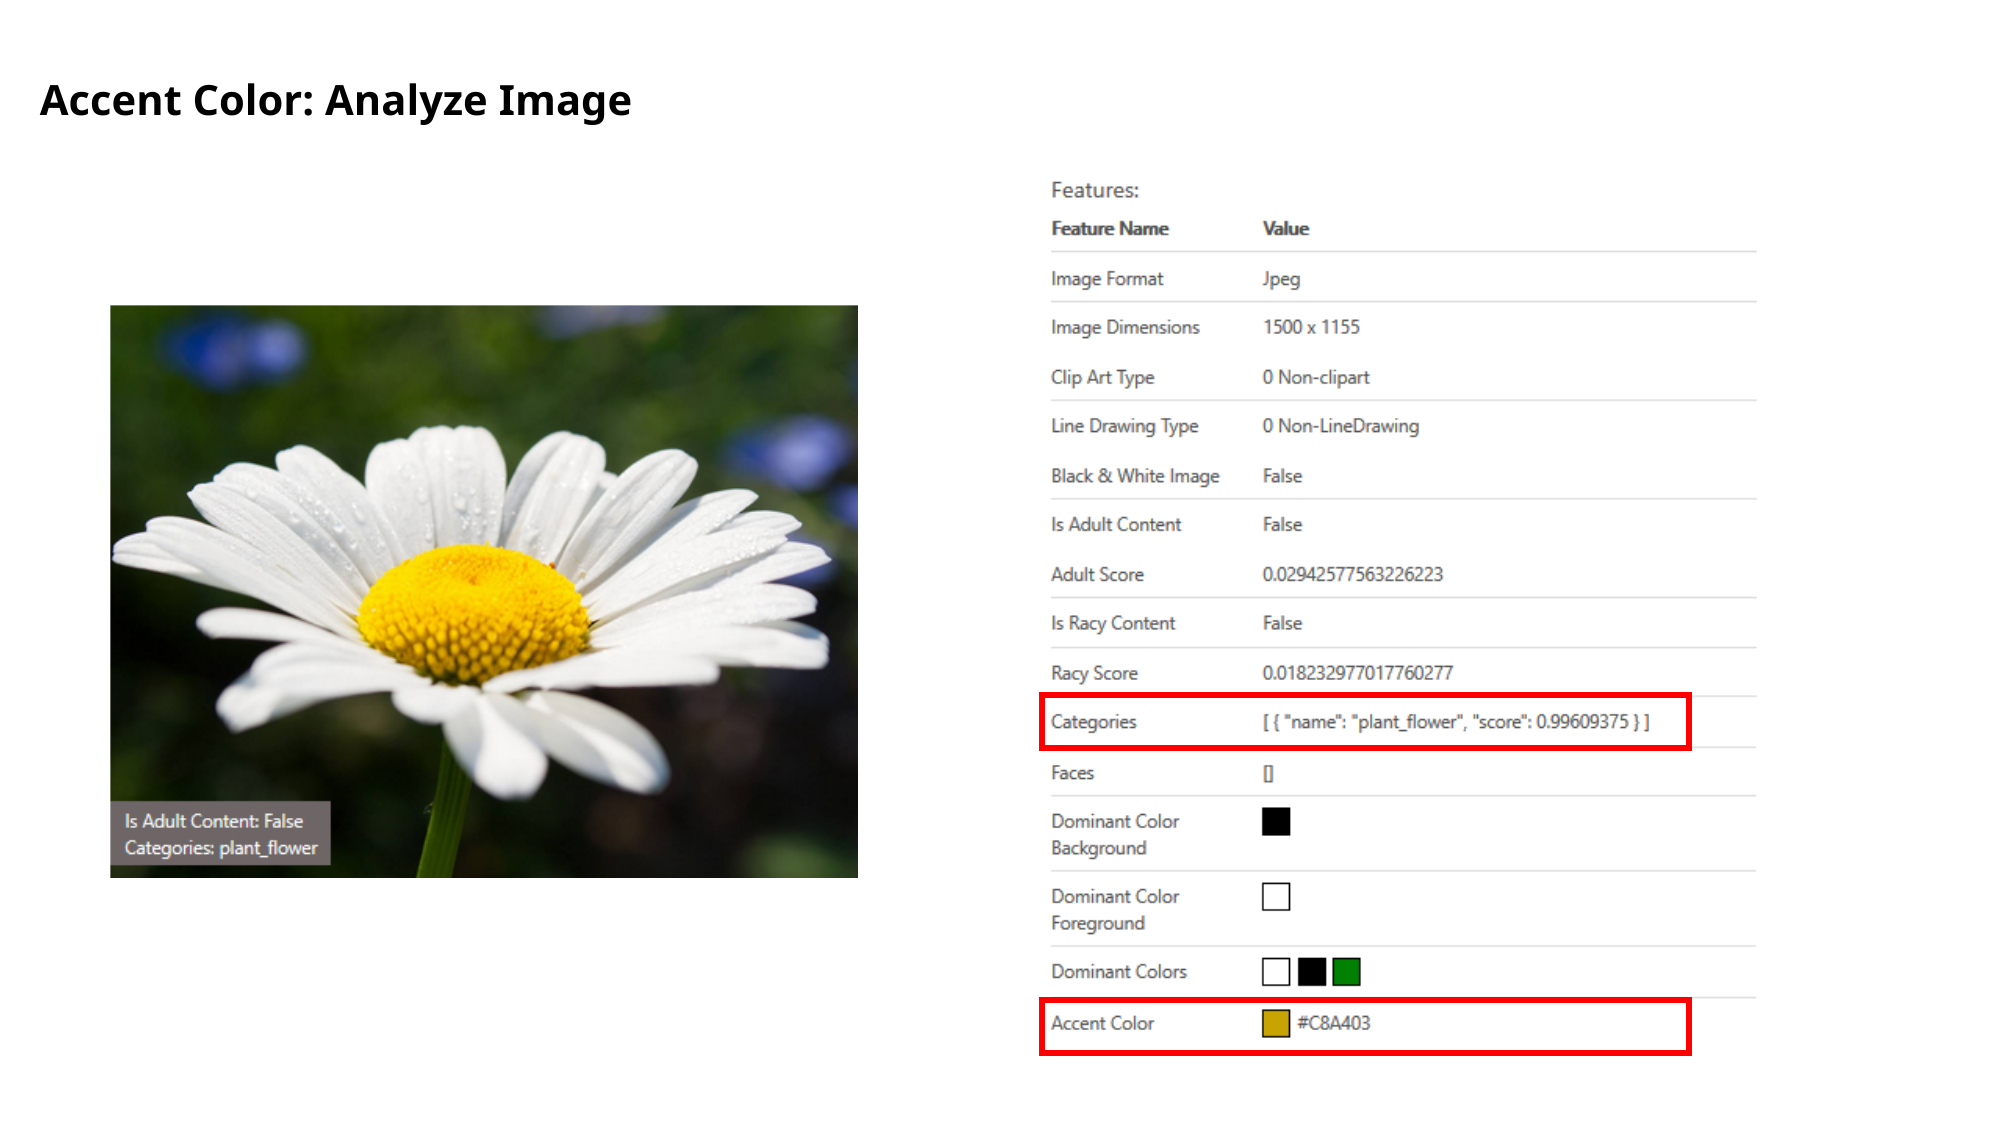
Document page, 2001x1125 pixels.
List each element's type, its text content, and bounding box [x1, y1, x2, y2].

picture [109, 304, 858, 878]
text_box [1041, 999, 1690, 1054]
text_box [1042, 168, 1772, 1041]
title Accent Color: Analyze Image [24, 28, 1975, 169]
